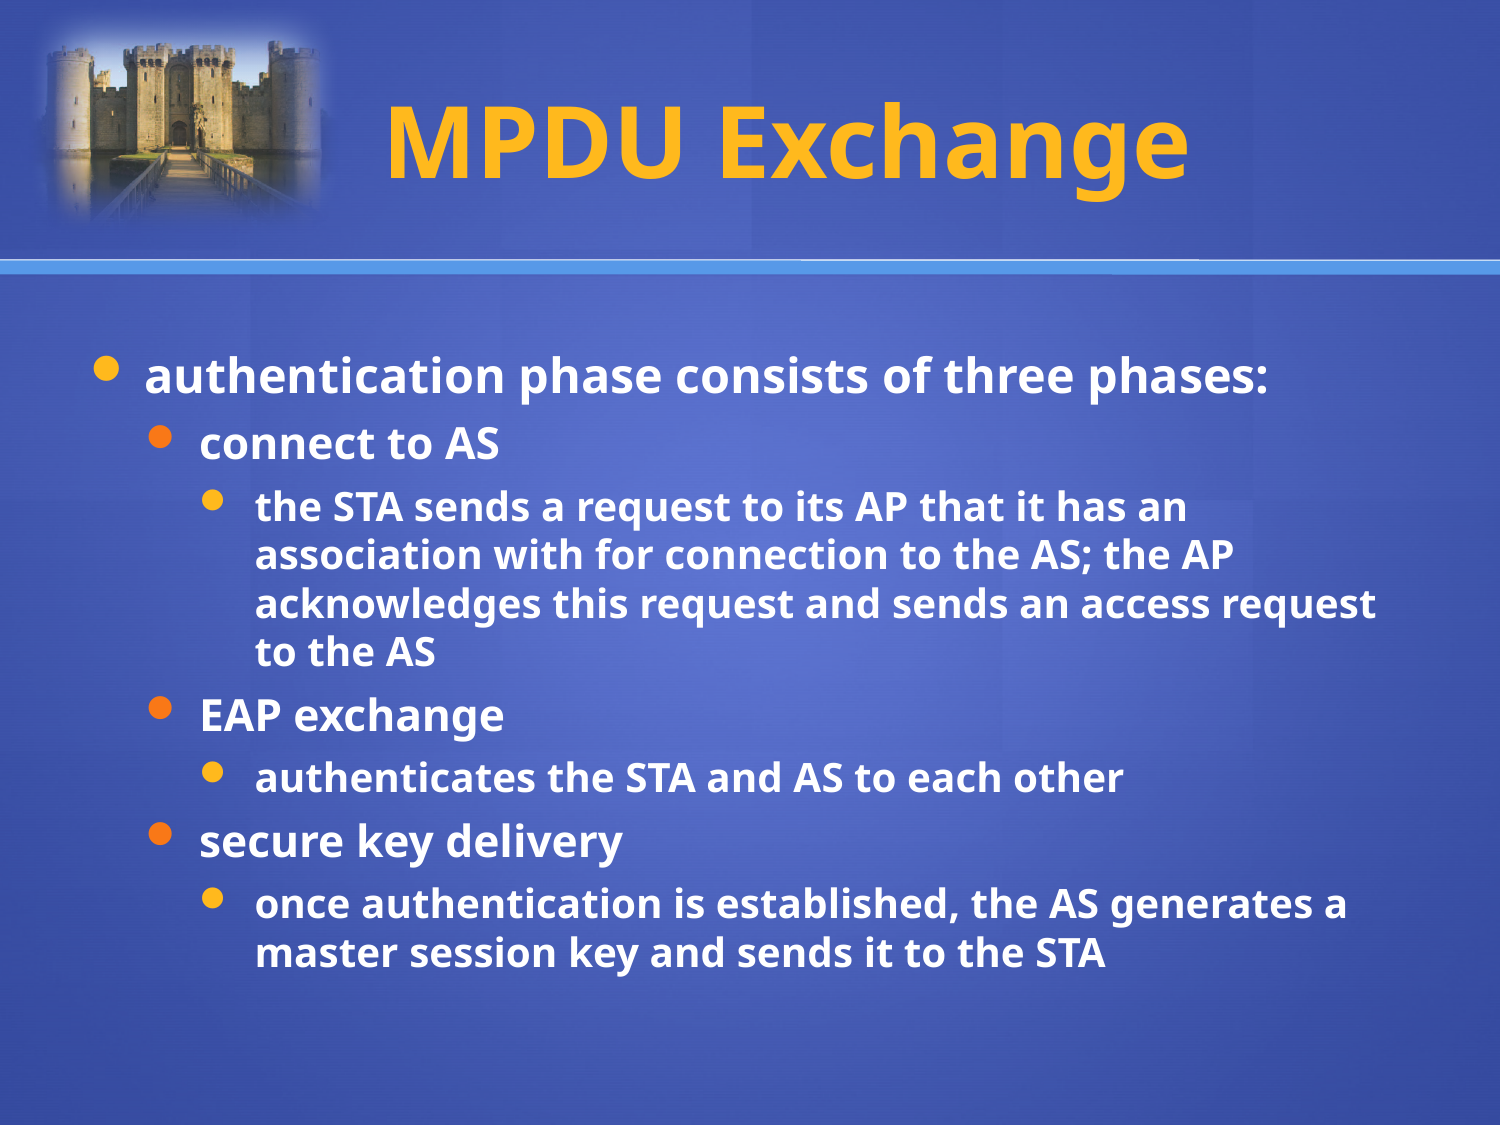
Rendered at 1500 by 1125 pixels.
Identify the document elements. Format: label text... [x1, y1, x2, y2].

list authentication phase consists of three phases: connect to AS the STA sends a request to its AP that it has an association with for connection to the AS; the AP acknowledges this request and sends an access request to the AS EAP exchange authenticates the STA and AS to each other secure key delivery once authentication is established, the AS generates a master session key and sends it to the STA [75, 337, 1425, 988]
picture [23, 0, 344, 239]
title MPDU Exchange [360, 45, 1500, 233]
